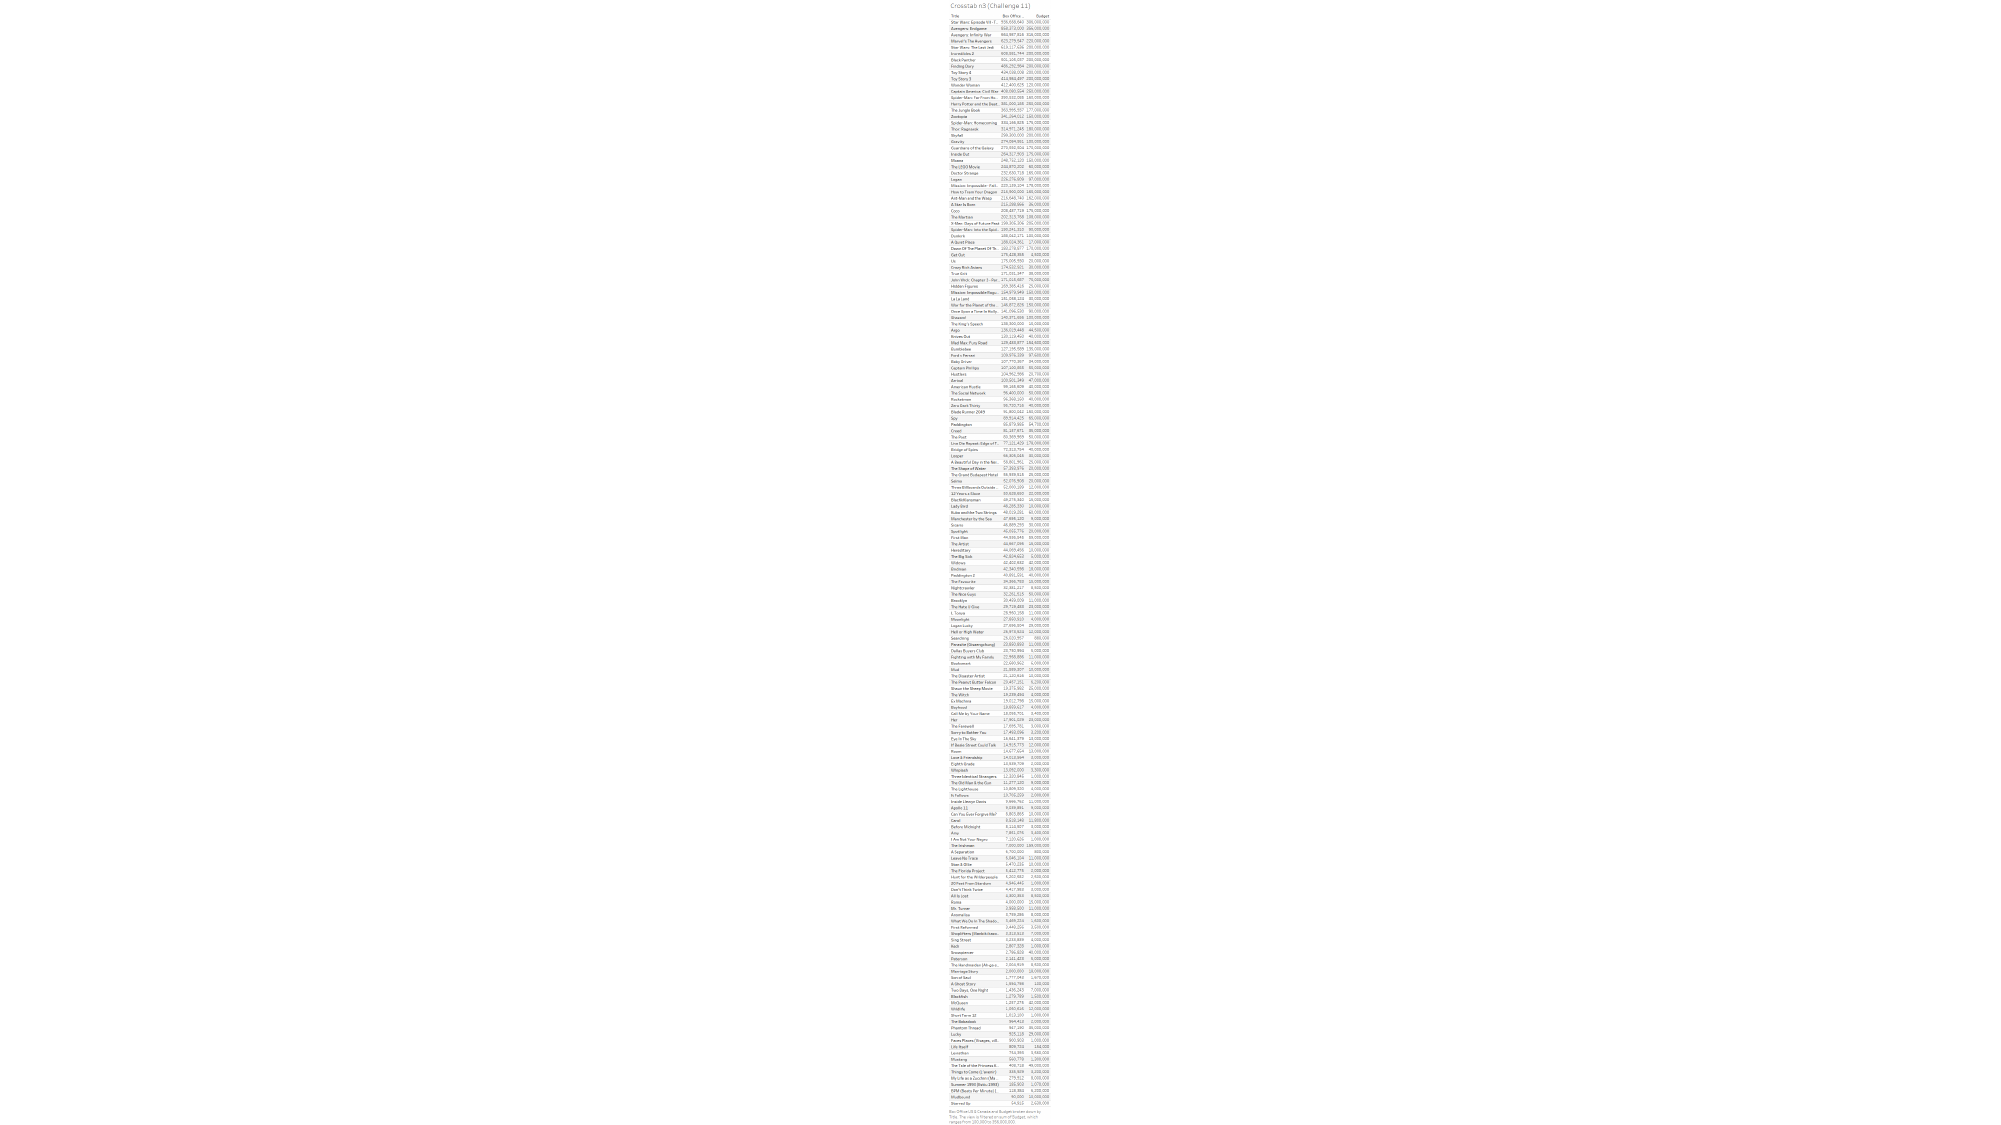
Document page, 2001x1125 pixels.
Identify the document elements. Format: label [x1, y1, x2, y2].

picture [949, 0, 1051, 1125]
